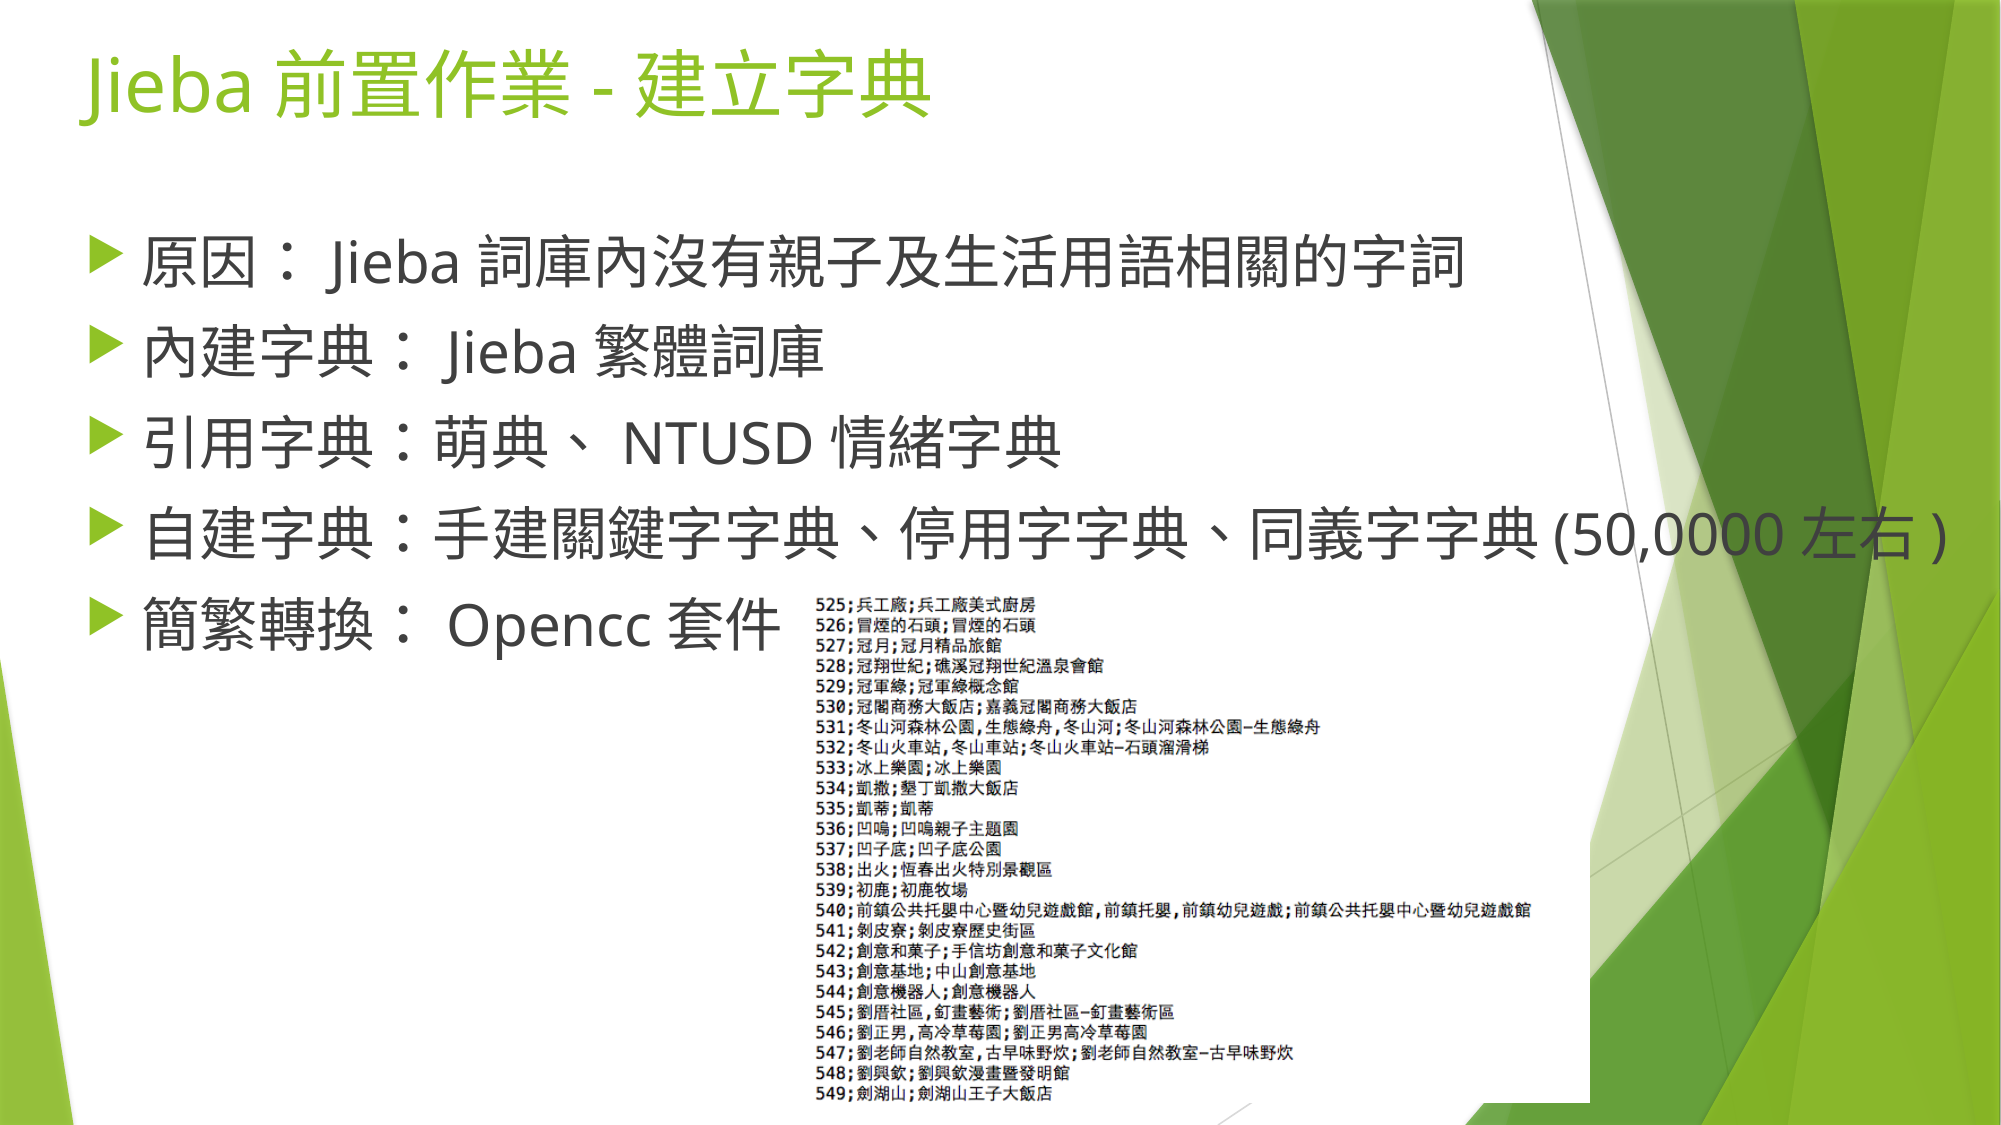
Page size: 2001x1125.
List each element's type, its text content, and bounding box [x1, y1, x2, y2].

picture [811, 593, 1590, 1103]
list 原因：Jieba詞庫內沒有親子及生活用語相關的字詞 內建字典：Jieba繁體詞庫 引用字典：萌典、NTUSD情緒字典 自建字典：手建關鍵字字典、停用字字典、同義字字典(50,0000左右) 簡繁轉換：Opencc套件 [70, 217, 1968, 960]
title Jieba前置作業-建立字典 [70, 29, 1421, 217]
